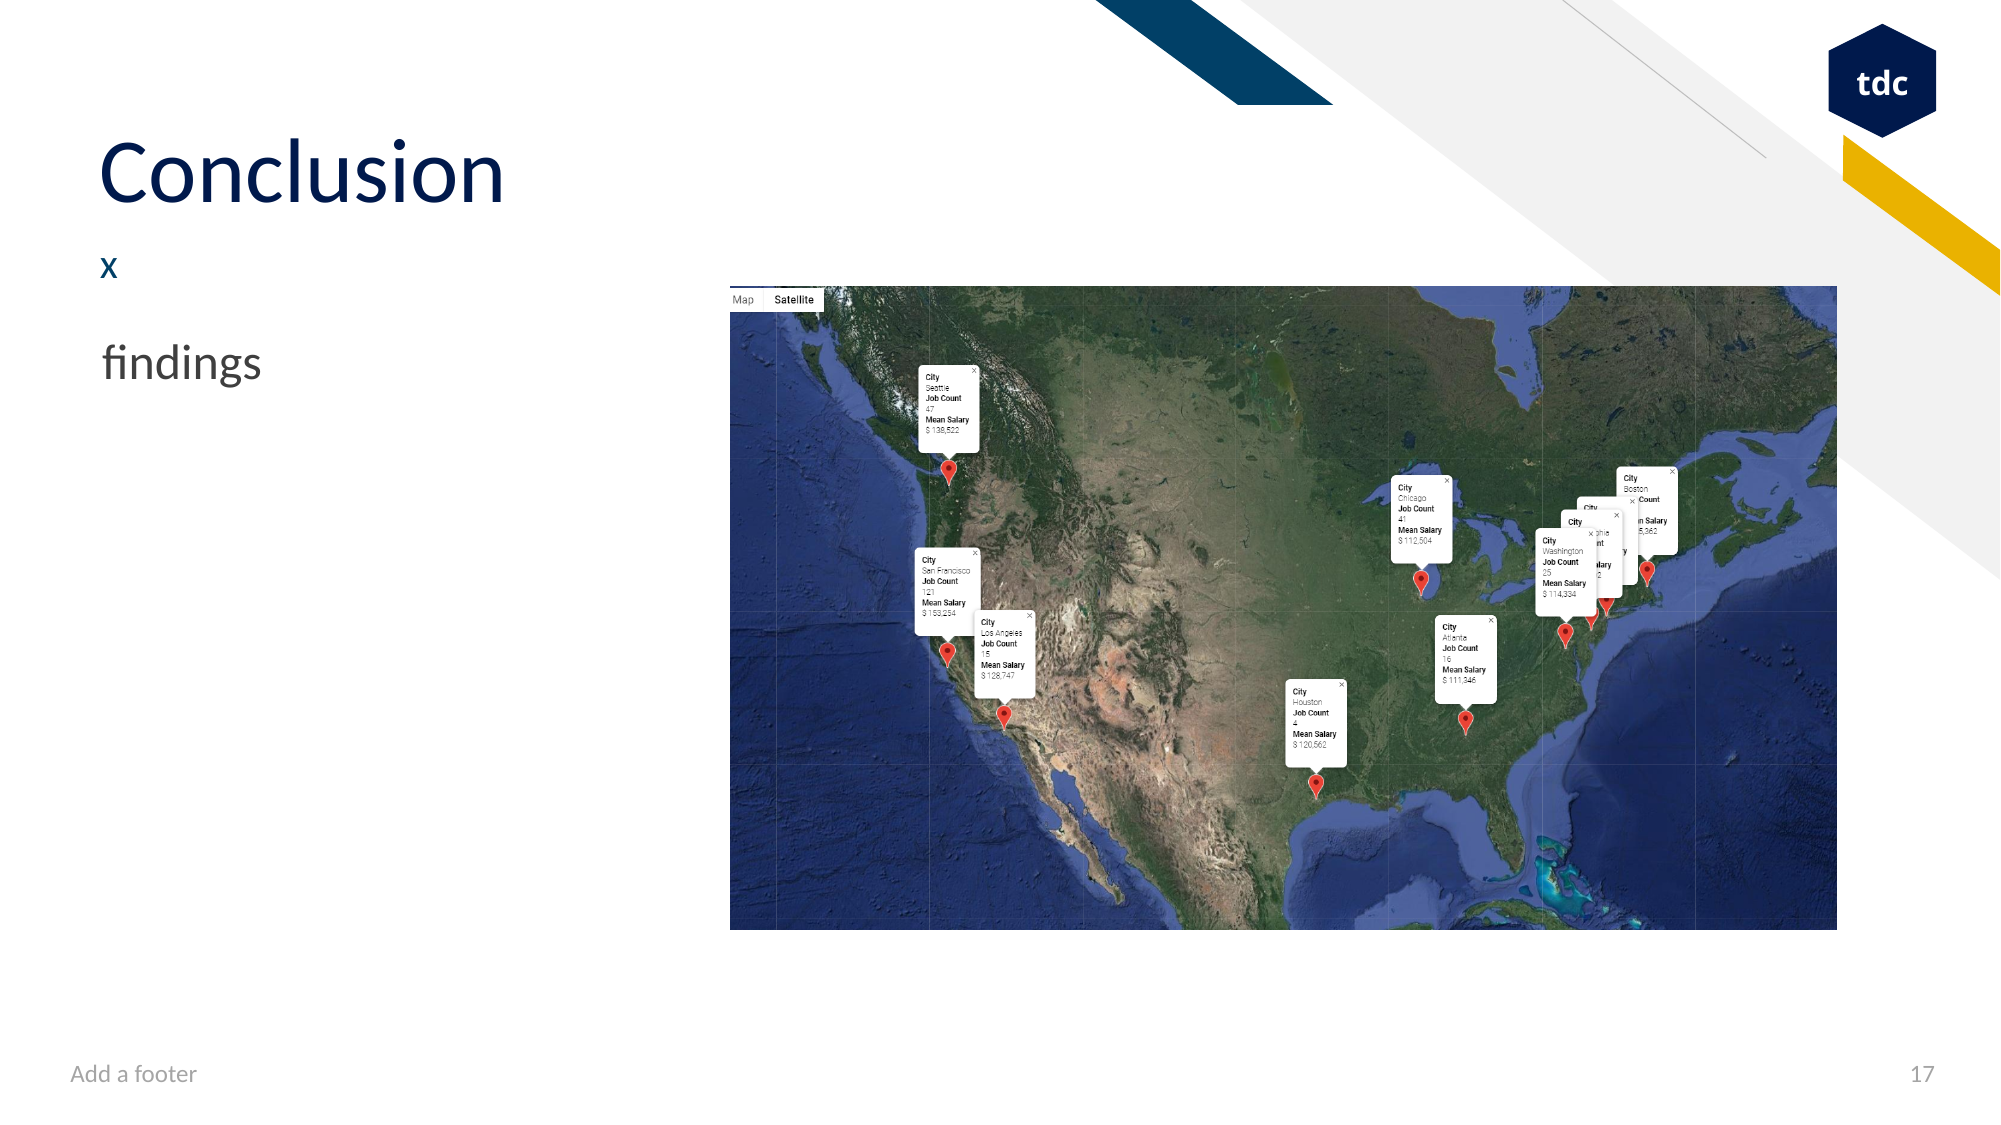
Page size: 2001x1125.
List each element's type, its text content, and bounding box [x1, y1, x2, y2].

slide_number 17 [1828, 1042, 1950, 1103]
list findings [87, 329, 945, 999]
text_box tdc [1828, 54, 1937, 109]
text_box [1827, 22, 1938, 139]
title Conclusion [85, 34, 1453, 223]
footer Add a footer [55, 1042, 731, 1103]
list x [85, 235, 1294, 336]
picture [730, 286, 1837, 931]
